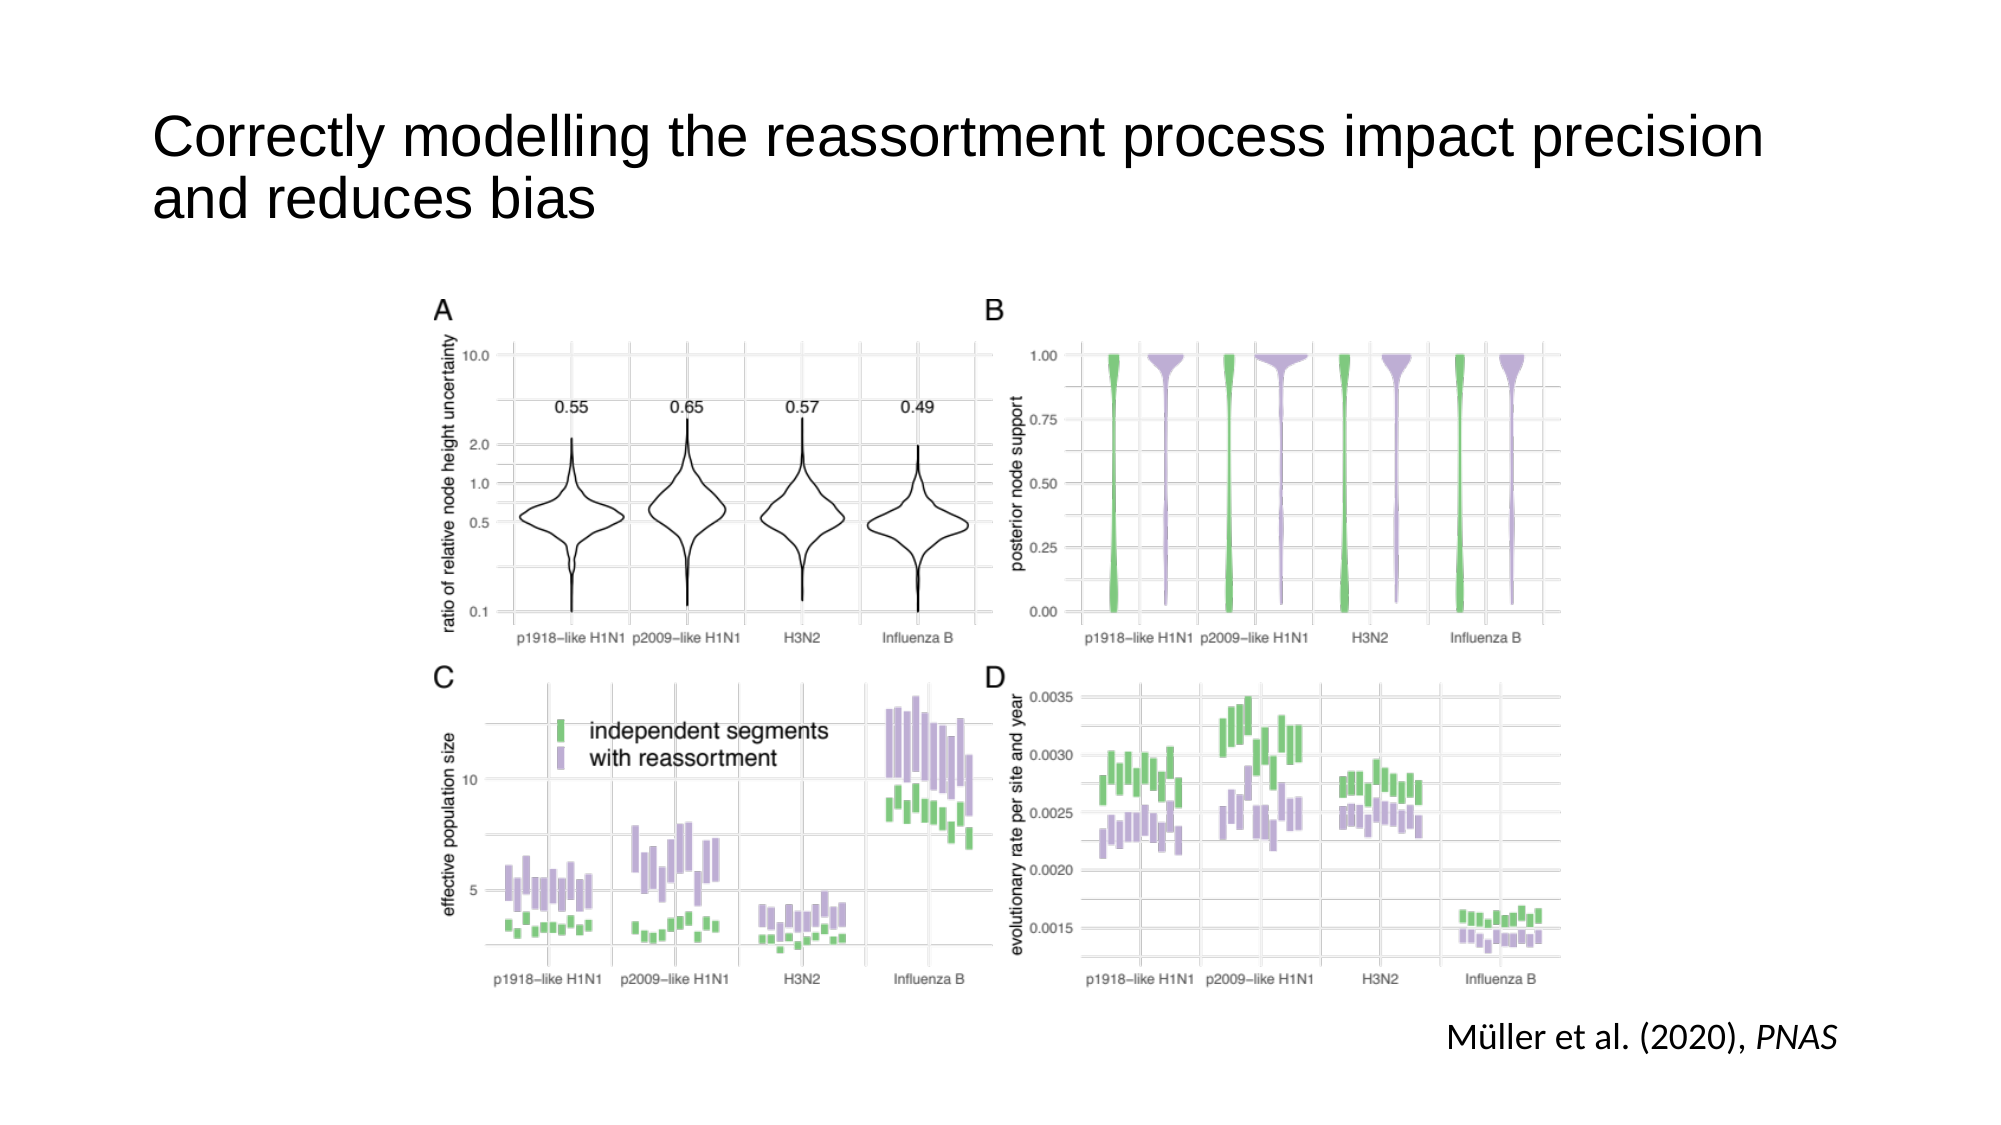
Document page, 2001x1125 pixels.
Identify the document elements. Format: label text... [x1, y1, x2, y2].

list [433, 299, 1566, 1014]
title Correctly modelling the reassortment process impact precision and reduces bias [137, 59, 1863, 278]
text_box Müller et al. (2020), PNAS [1431, 1004, 1949, 1065]
